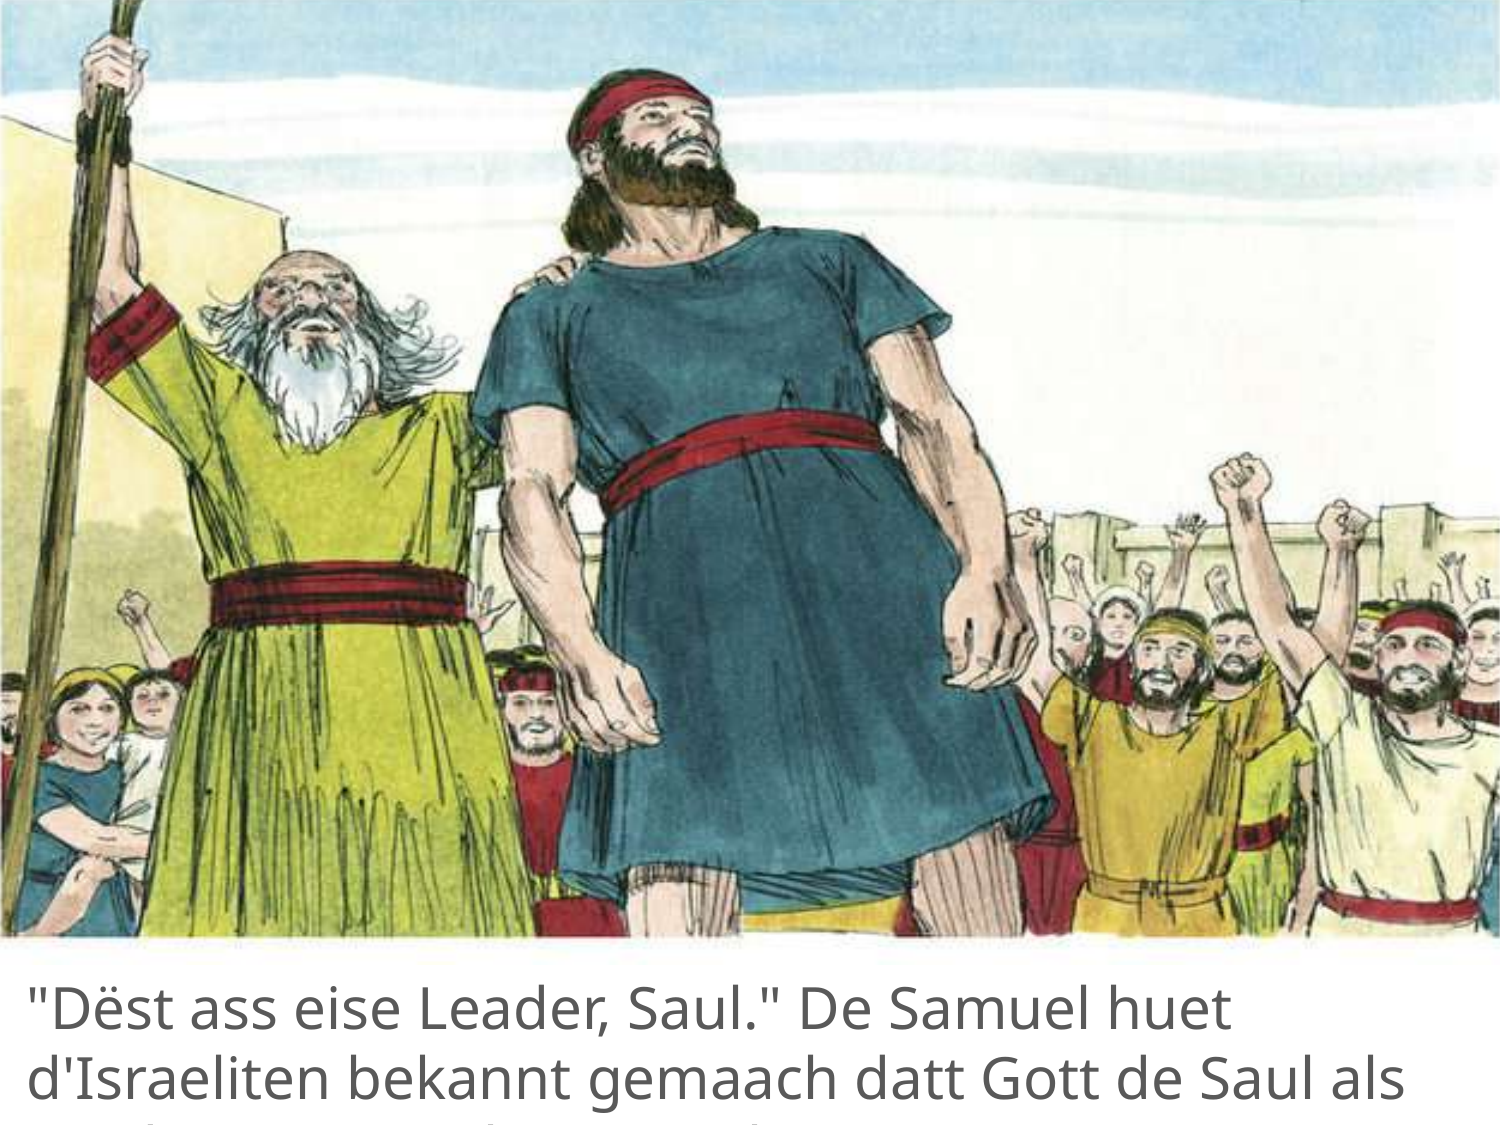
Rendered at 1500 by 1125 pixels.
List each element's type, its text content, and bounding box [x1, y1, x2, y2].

text_box "Dëst ass eise Leader, Saul." De Samuel huet d'Israeliten bekannt gemaach datt Gott de Saul als Leader vun Israel ernannt huet. [11, 974, 1498, 1125]
picture [0, 0, 1500, 965]
